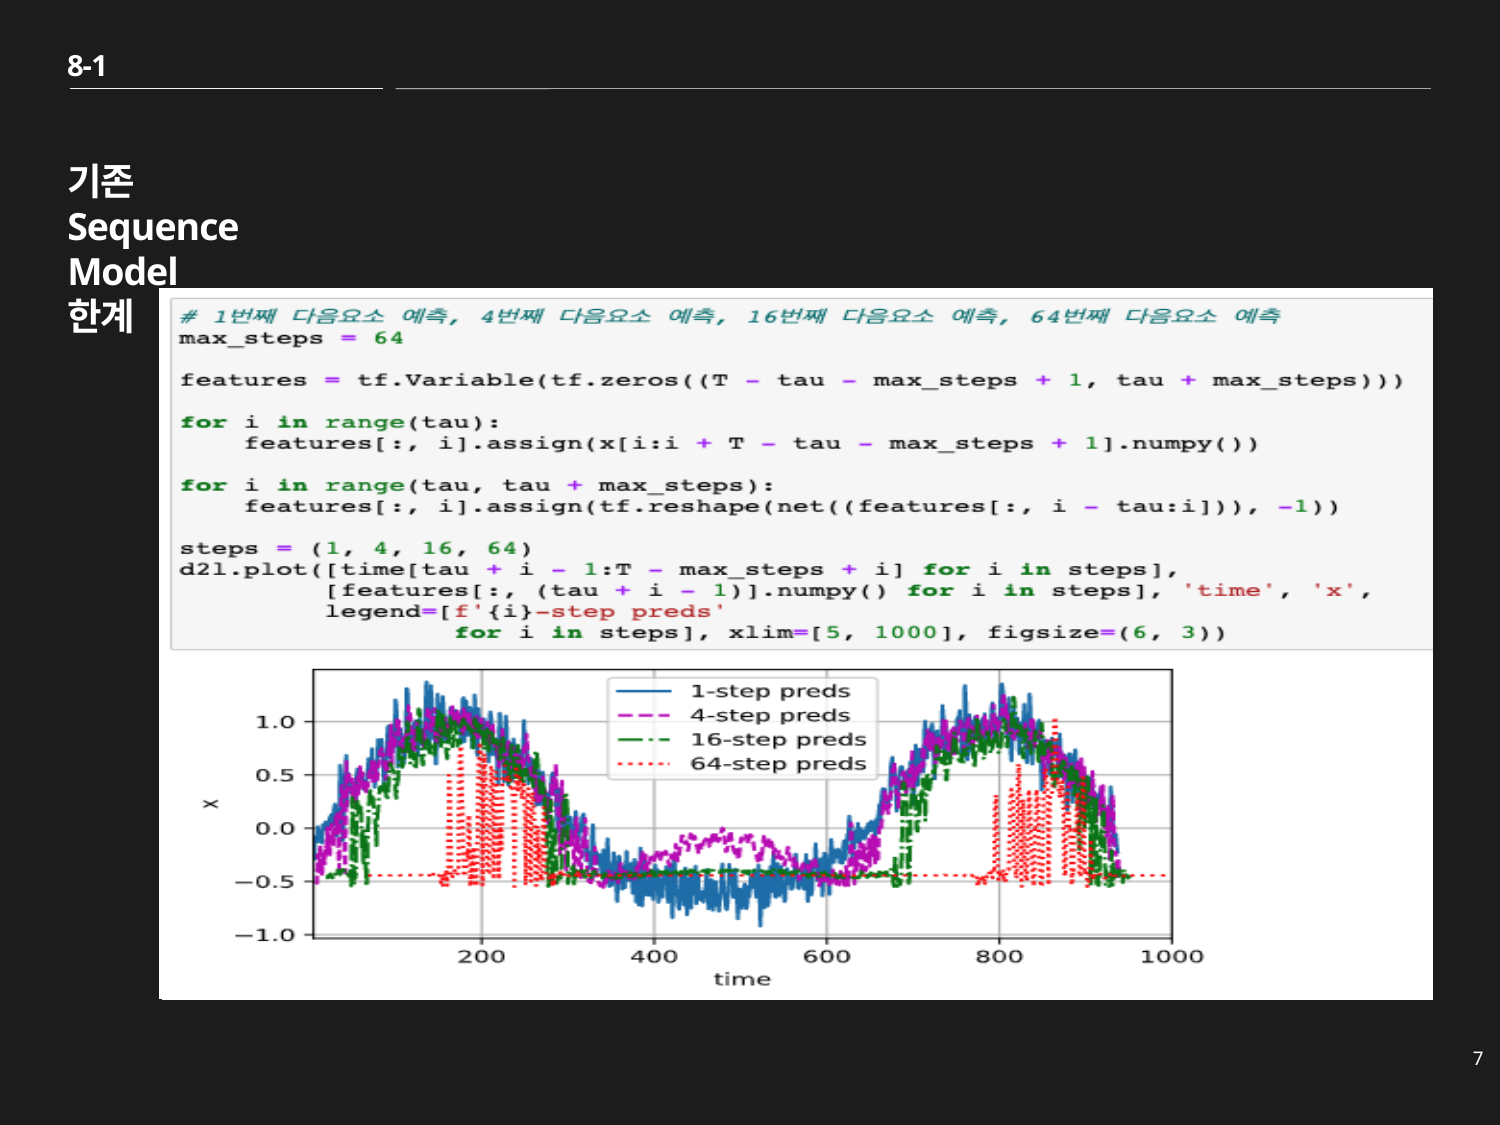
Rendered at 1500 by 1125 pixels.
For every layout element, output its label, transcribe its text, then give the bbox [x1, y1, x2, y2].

title 기존 Sequence Model 한계 [52, 150, 359, 392]
text_box 7 [1377, 1039, 1499, 1080]
picture [158, 288, 1433, 1000]
text_box 8-1 [52, 39, 123, 90]
